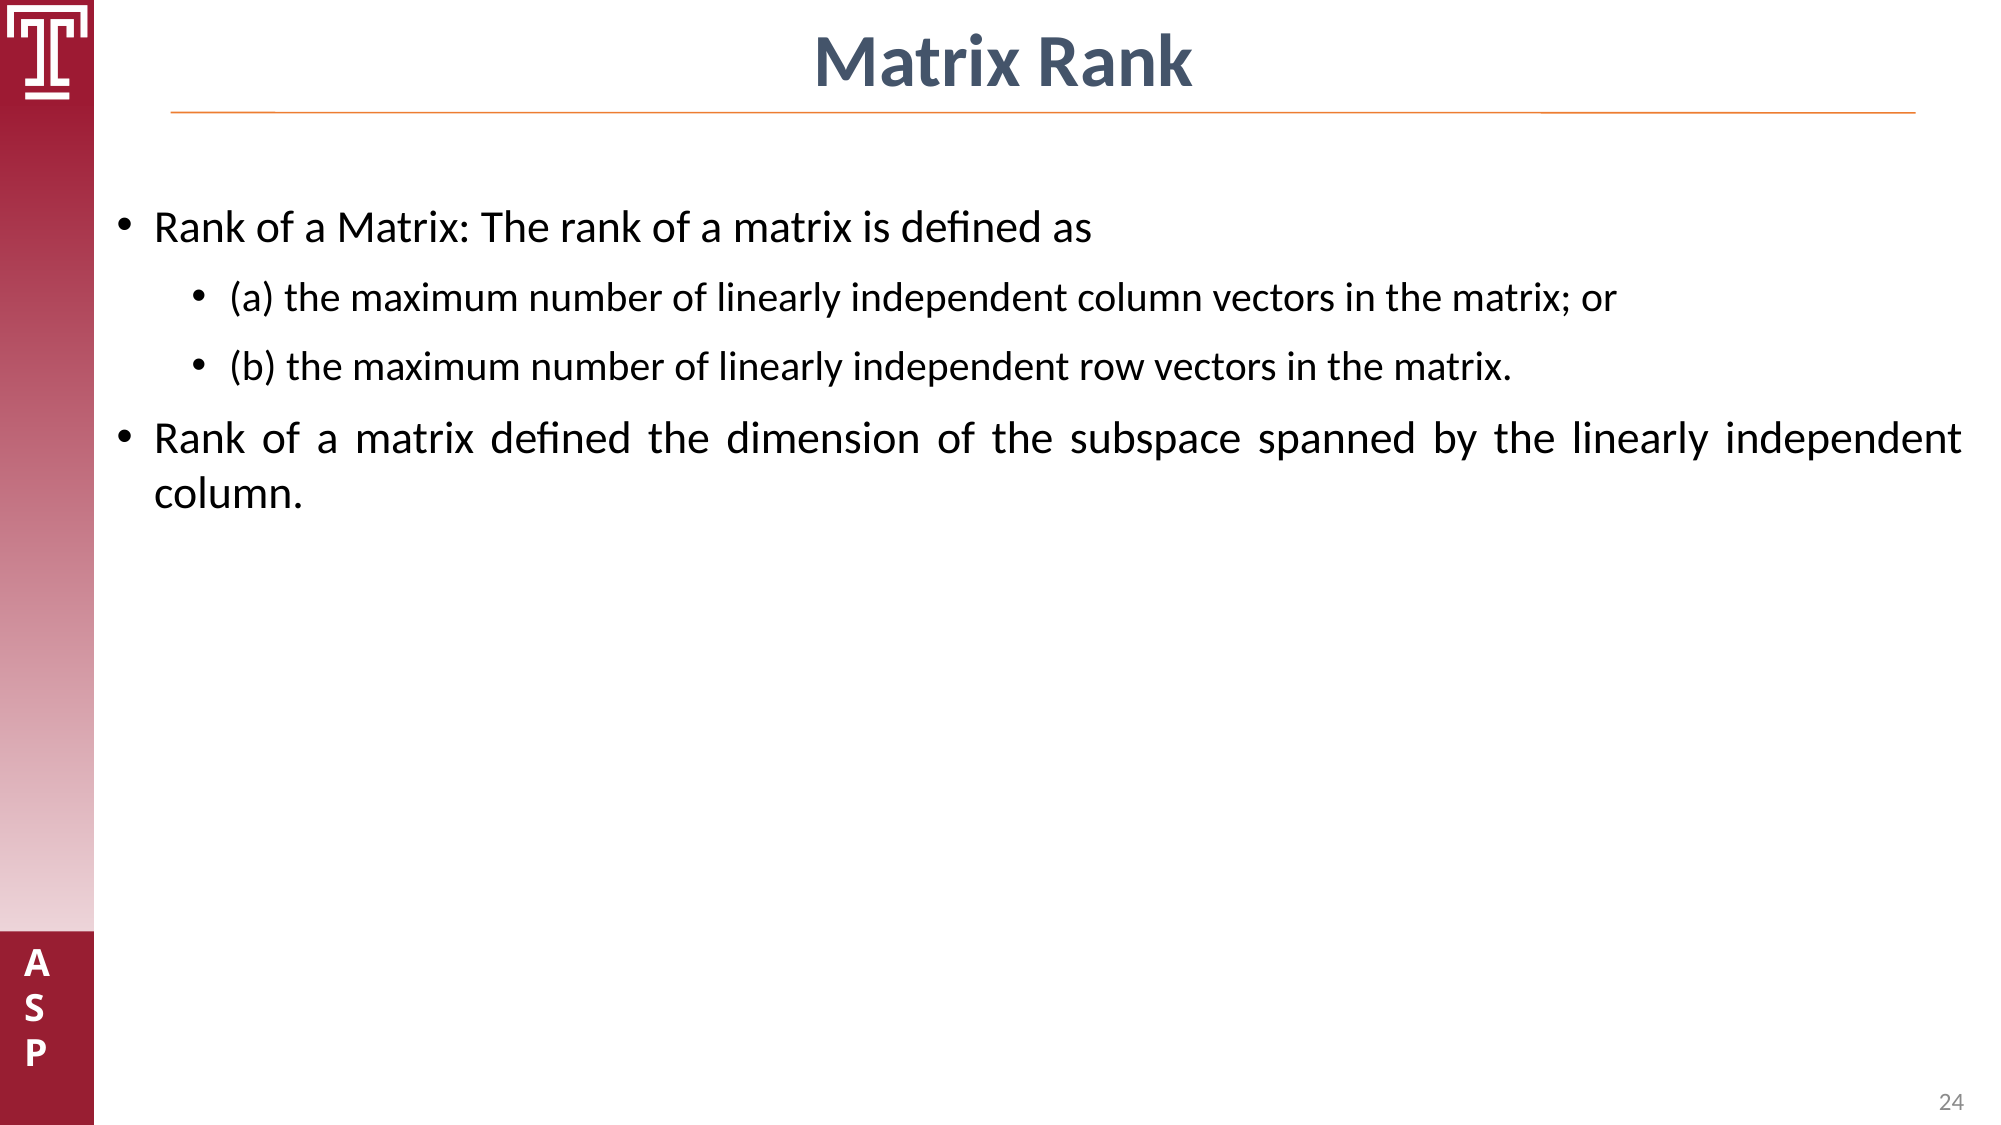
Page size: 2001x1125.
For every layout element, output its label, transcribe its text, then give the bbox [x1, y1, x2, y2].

list Rank of a Matrix: The rank of a matrix is defined as (a) the maximum number of linearly independent column vectors in the matrix; or (b) the maximum number of linearly independent row vectors in the matrix. Rank of a matrix defined the dimension of the subspace spanned by the linearly independent column. [101, 114, 1980, 1009]
picture [0, 0, 94, 106]
slide_number 24 [1629, 1074, 1980, 1125]
text_box Matrix Rank [378, 0, 1630, 113]
